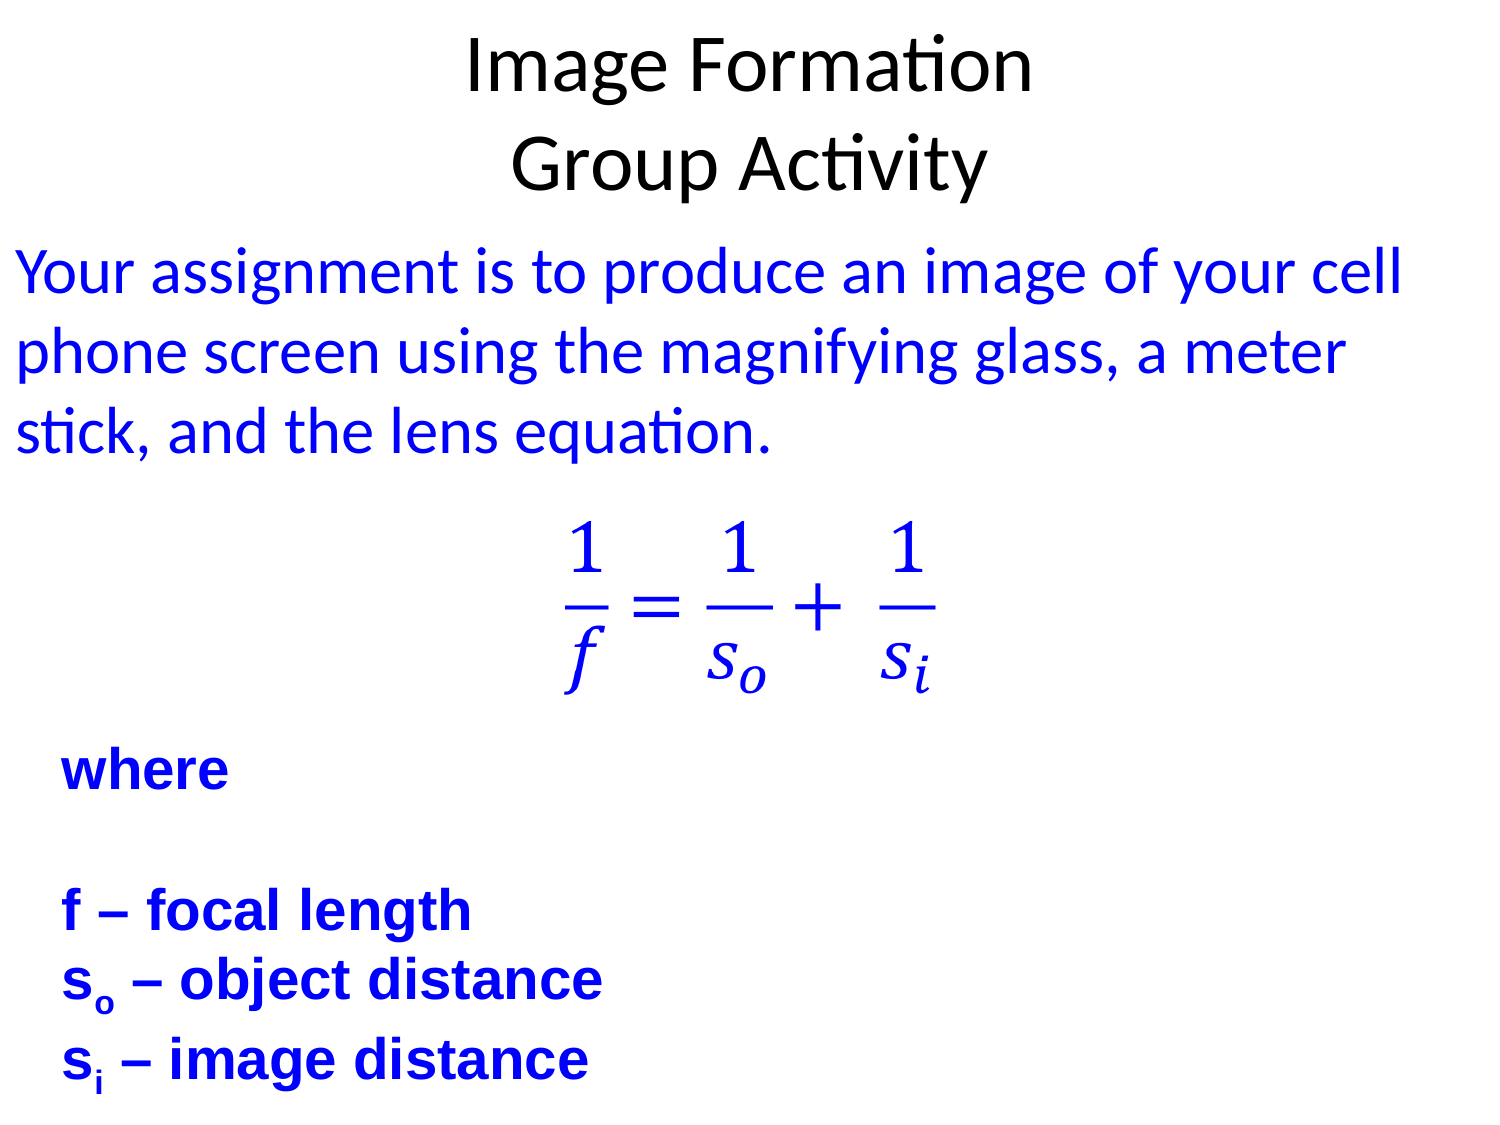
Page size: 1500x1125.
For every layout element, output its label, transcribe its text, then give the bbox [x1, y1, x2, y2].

title Image Formation Group Activity [112, 0, 1388, 215]
subtitle Your assignment is to produce an image of your cell phone screen using the magnifying glass, a meter stick, and the lens equation. [0, 218, 1456, 507]
text_box where f – focal length so – object distance si – image distance [47, 724, 977, 1109]
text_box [299, 510, 1201, 697]
